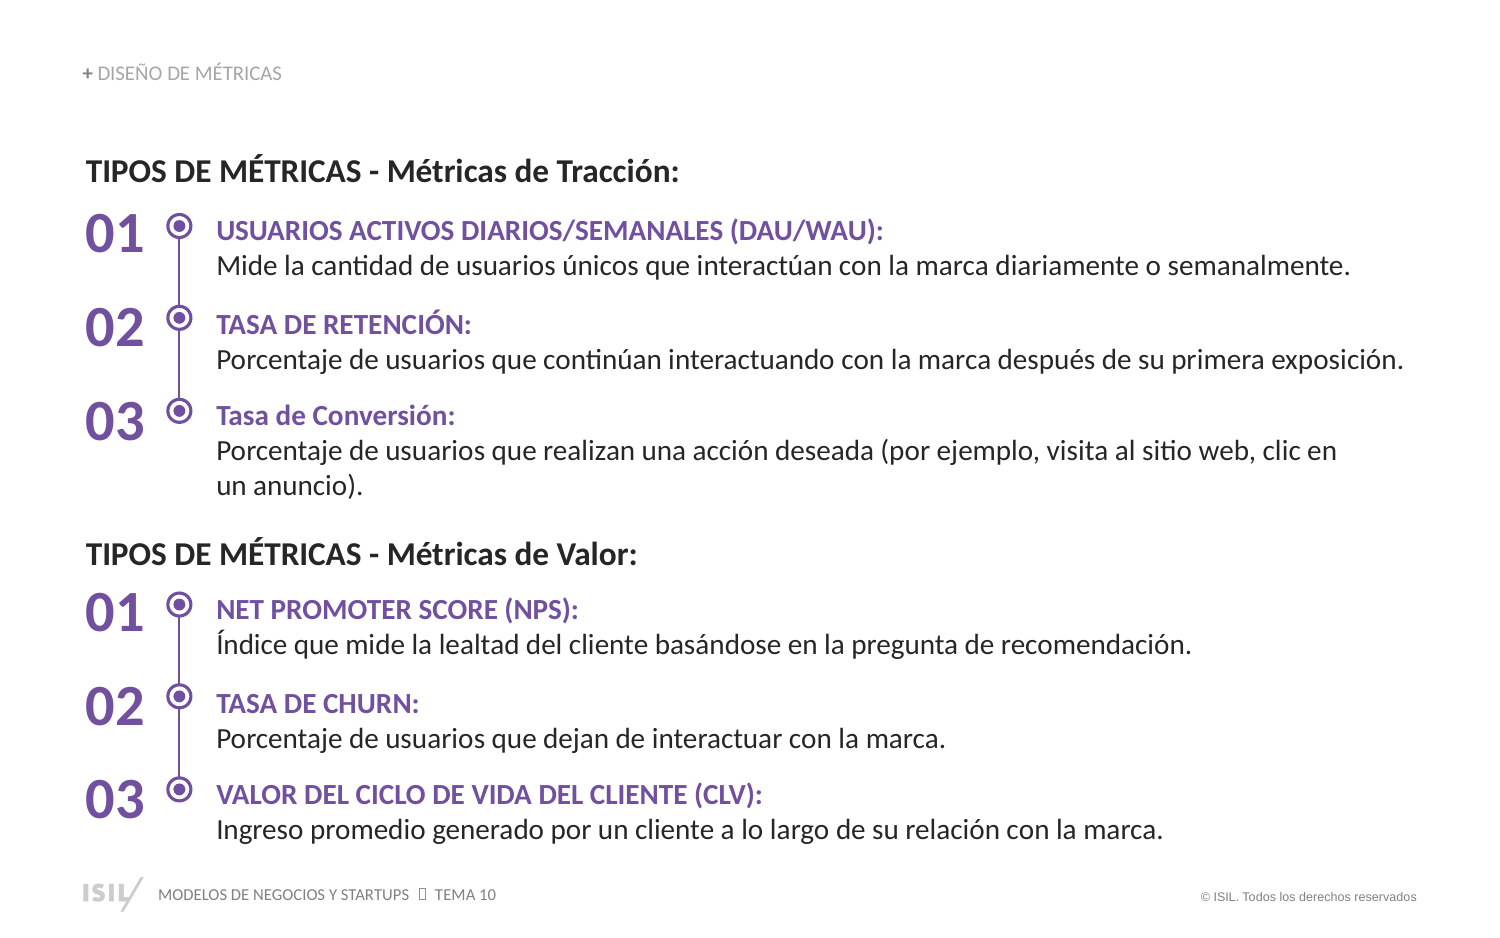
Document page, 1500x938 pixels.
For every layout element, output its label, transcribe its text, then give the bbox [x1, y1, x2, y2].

text_box TASA DE CHURN: Porcentaje de usuarios que dejan de interactuar con la marca. [214, 684, 1424, 755]
text_box 01 [82, 573, 149, 644]
text_box TIPOS DE MÉTRICAS - Métricas de Tracción: [83, 149, 722, 190]
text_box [167, 777, 192, 802]
text_box VALOR DEL CICLO DE VIDA DEL CLIENTE (CLV): Ingreso promedio generado por un cliente a lo largo de su relación con la marca. [214, 775, 1395, 846]
text_box 03 [82, 381, 149, 452]
text_box NET PROMOTER SCORE (NPS): Índice que mide la lealtad del cliente basándose en la pregunta de recomendación. [214, 590, 1363, 661]
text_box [167, 306, 192, 330]
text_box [167, 214, 192, 238]
text_box 02 [82, 667, 149, 738]
text_box 02 [82, 288, 149, 359]
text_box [167, 592, 192, 617]
text_box + DISEÑO DE MÉTRICAS [82, 61, 721, 85]
text_box 03 [82, 760, 149, 831]
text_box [167, 399, 192, 423]
text_box USUARIOS ACTIVOS DIARIOS/SEMANALES (DAU/WAU): Mide la cantidad de usuarios únicos que interactúan con la marca diariamente o semanalmente. [214, 211, 1363, 282]
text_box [167, 684, 192, 709]
text_box Tasa de Conversión: Porcentaje de usuarios que realizan una acción deseada (por ejemplo, visita al sitio web, clic en un anuncio). [214, 396, 1395, 502]
text_box TIPOS DE MÉTRICAS - Métricas de Valor: [83, 532, 1424, 573]
text_box TASA DE RETENCIÓN: Porcentaje de usuarios que continúan interactuando con la marca después de su primera exposición. [214, 305, 1424, 376]
text_box 01 [82, 194, 149, 265]
